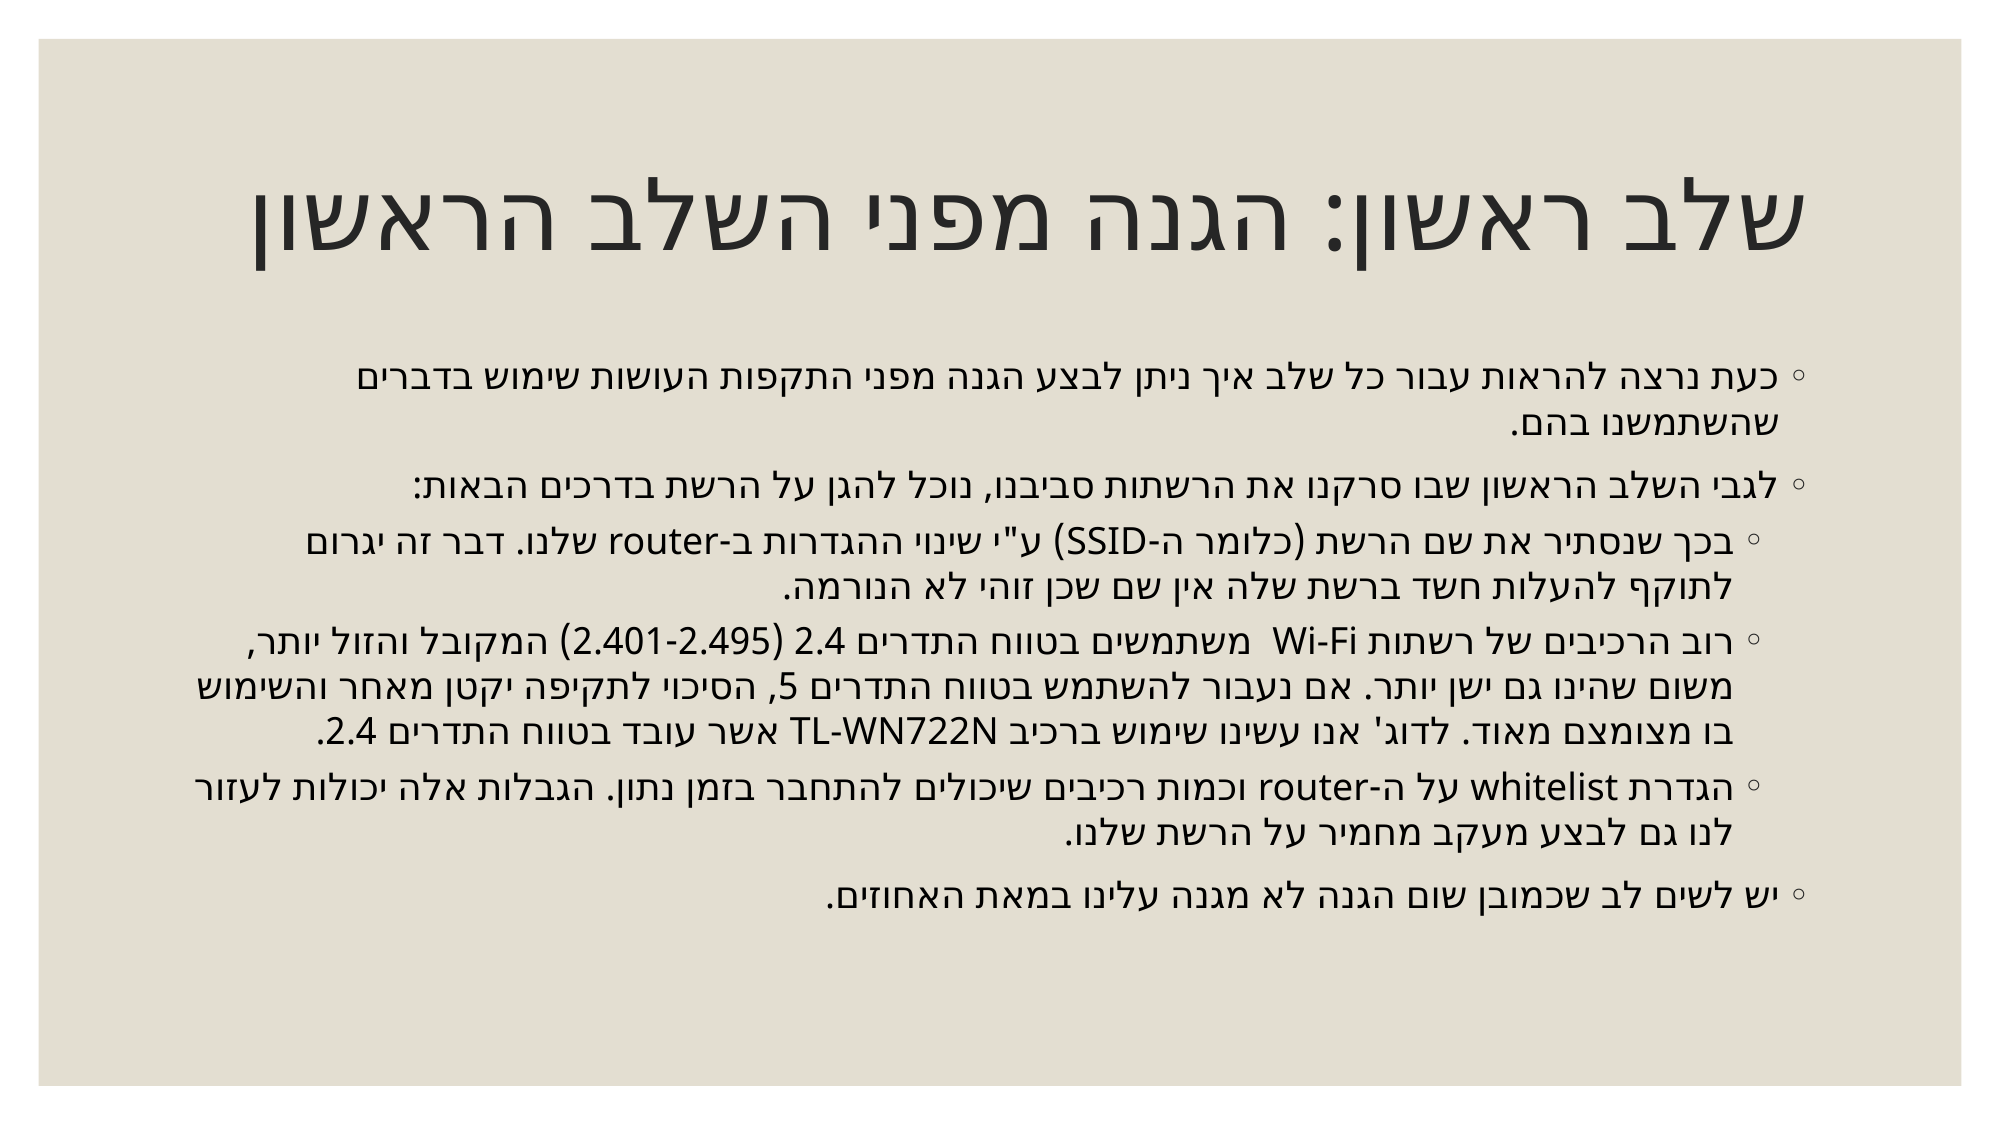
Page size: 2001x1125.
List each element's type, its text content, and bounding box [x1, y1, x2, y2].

list כעת נרצה להראות עבור כל שלב איך ניתן לבצע הגנה מפני התקפות העושות שימוש בדברים שהשתמשנו בהם. לגבי השלב הראשון שבו סרקנו את הרשתות סביבנו, נוכל להגן על הרשת בדרכים הבאות: בכך שנסתיר את שם הרשת (כלומר ה-SSID) ע"י שינוי ההגדרות ב-router שלנו. דבר זה יגרום לתוקף להעלות חשד ברשת שלה אין שם שכן זוהי לא הנורמה. רוב הרכיבים של רשתות Wi-Fi משתמשים בטווח התדרים 2.4 (2.401-2.495) המקובל והזול יותר, משום שהינו גם ישן יותר. אם נעבור להשתמש בטווח התדרים 5, הסיכוי לתקיפה יקטן מאחר והשימוש בו מצומצם מאוד. לדוג' אנו עשינו שימוש ברכיב TL-WN722N אשר עובד בטווח התדרים 2.4. הגדרת whitelist על ה-router וכמות רכיבים שיכולים להתחבר בזמן נתון. הגבלות אלה יכולות לעזור לנו גם לבצע מעקב מחמיר על הרשת שלנו. יש לשים לב שכמובן שום הגנה לא מגנה עלינו במאת האחוזים. [174, 345, 1825, 990]
title שלב ראשון: הגנה מפני השלב הראשון [174, 105, 1825, 331]
